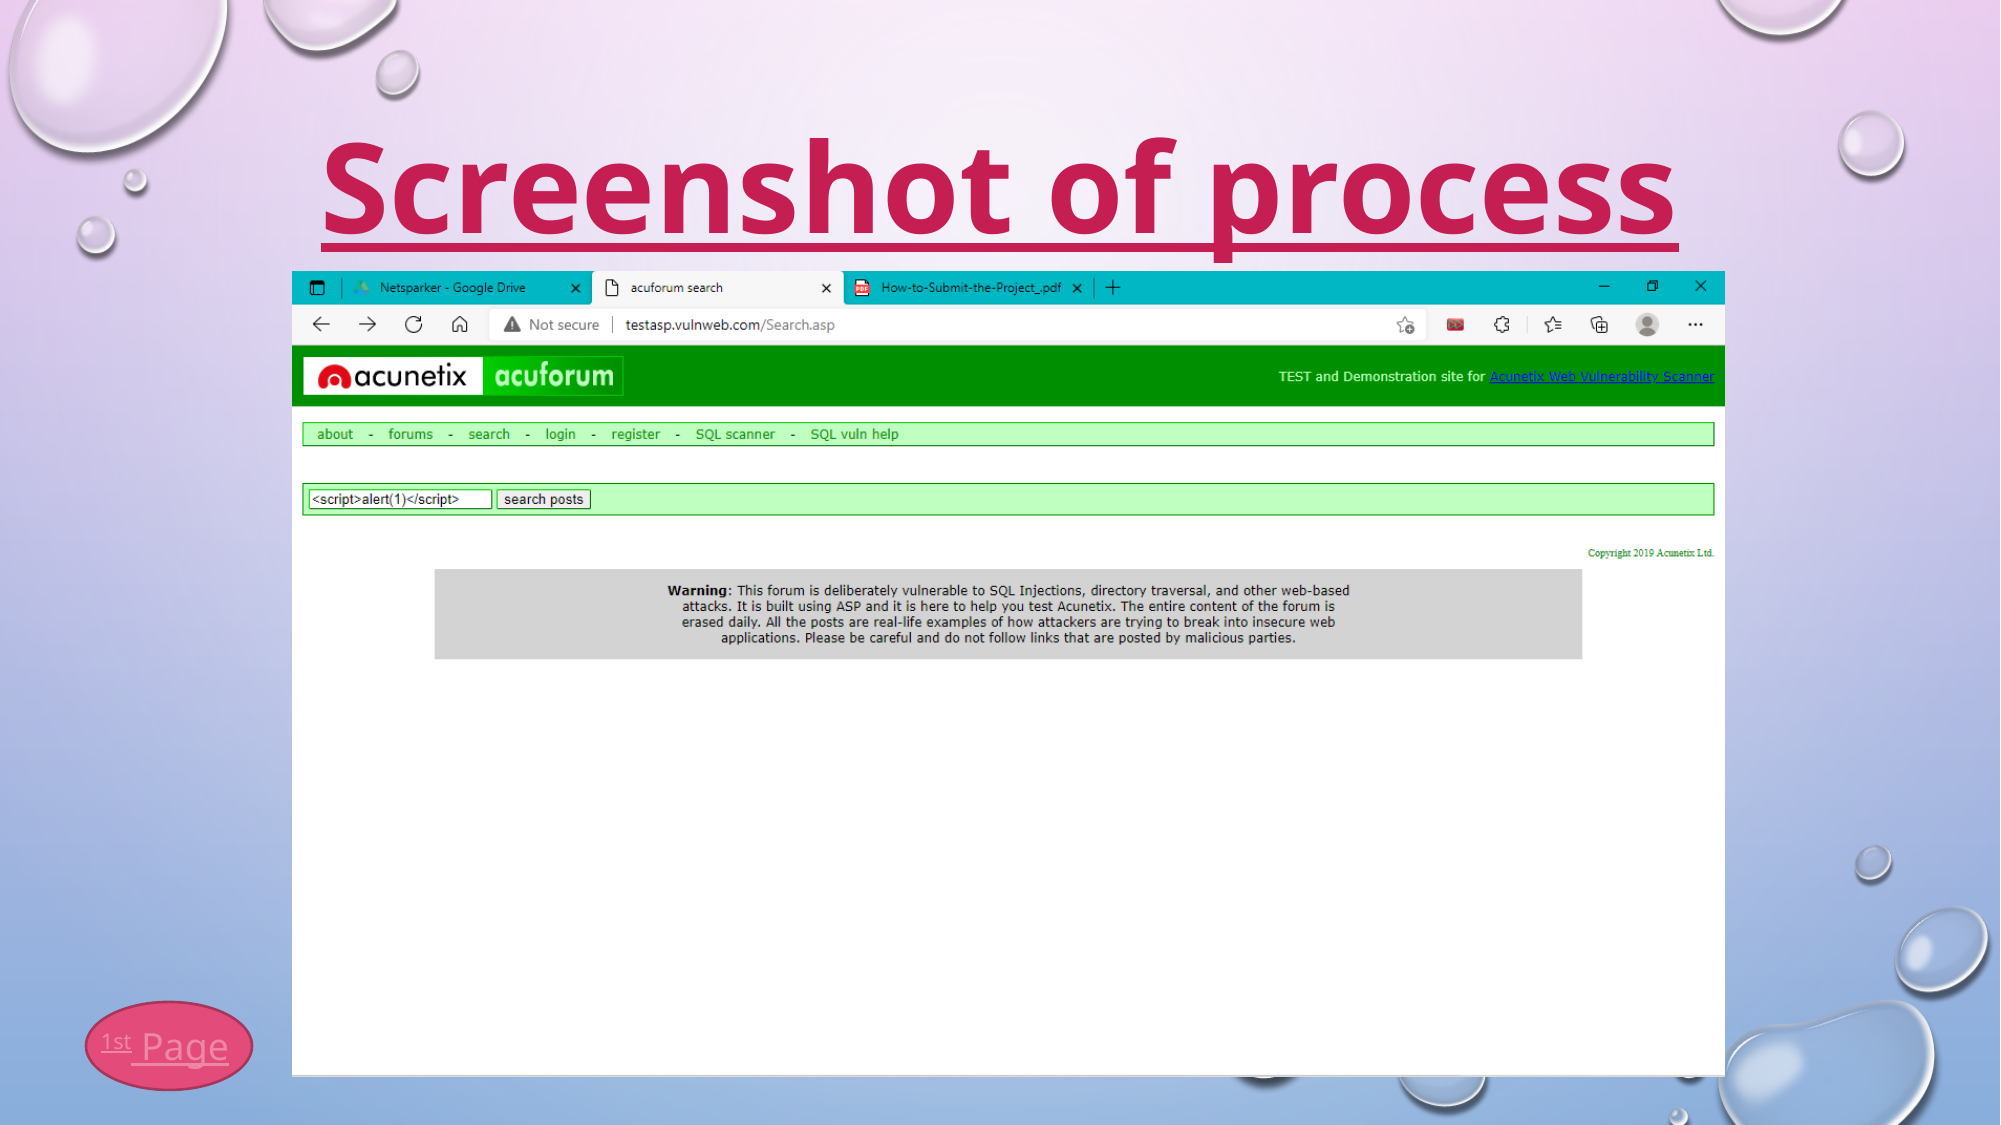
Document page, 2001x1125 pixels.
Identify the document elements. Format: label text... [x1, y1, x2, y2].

text_box [107, 1000, 231, 1015]
text_box [117, 1082, 221, 1092]
title Screenshot of process [149, 101, 1851, 284]
text_box 1st Page [85, 1015, 252, 1082]
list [291, 270, 1725, 1077]
picture [0, 0, 2000, 1125]
